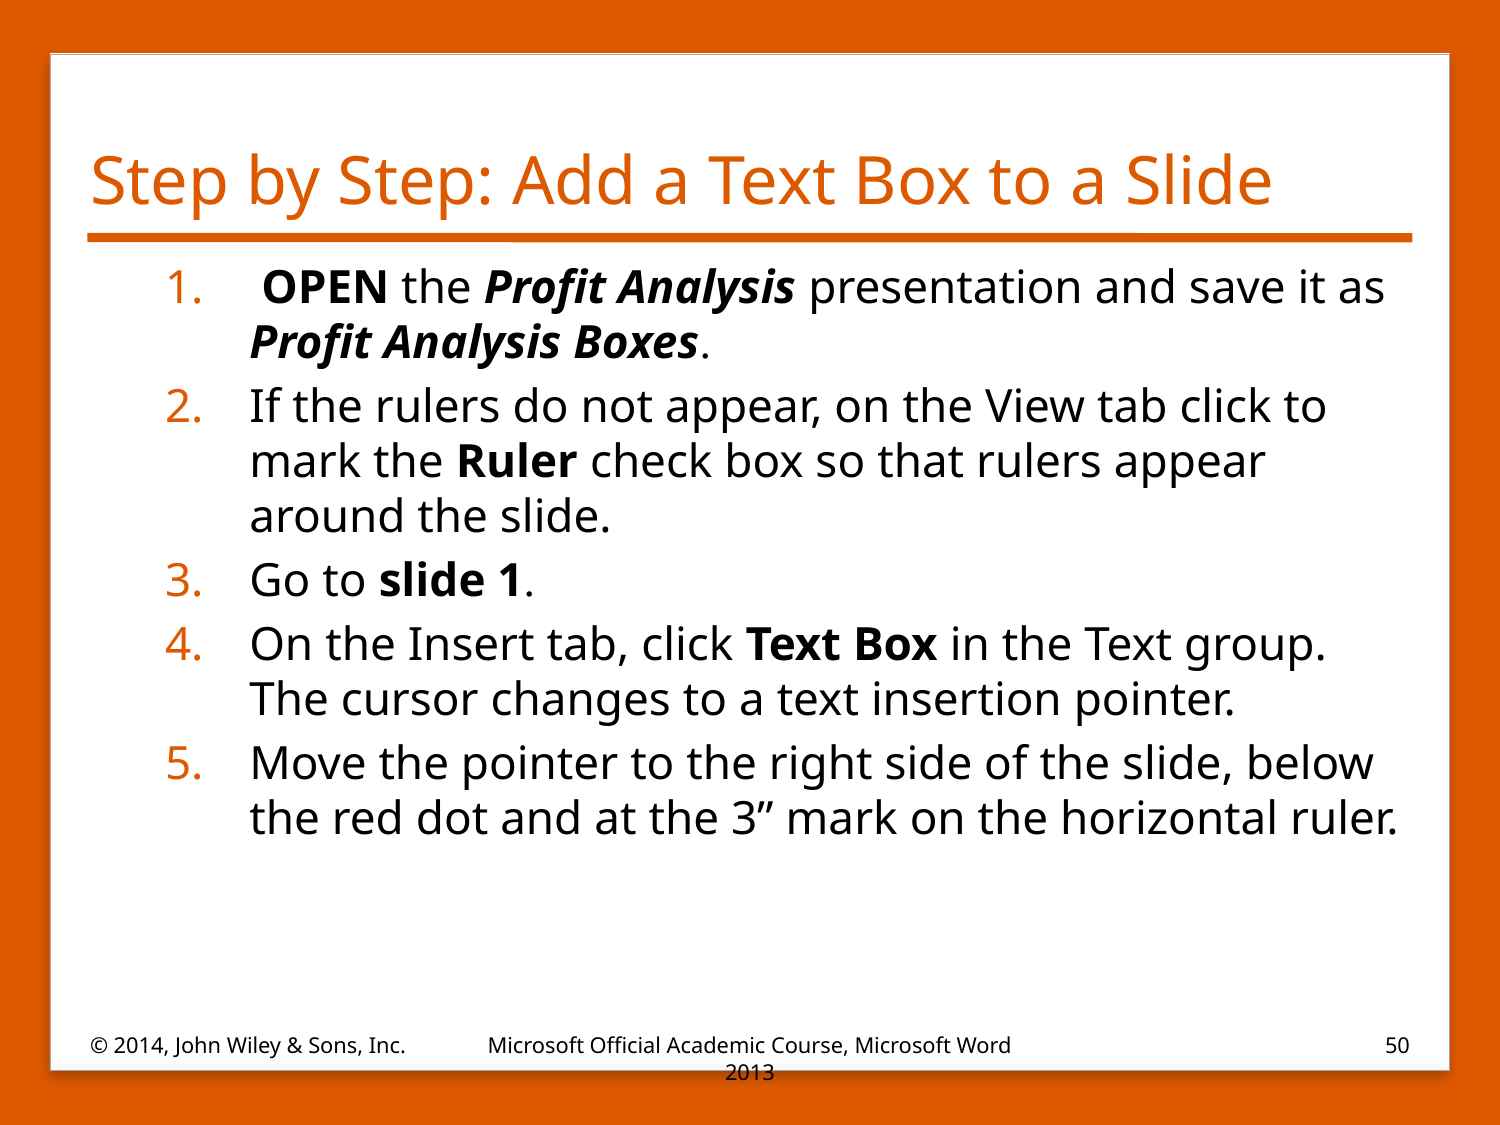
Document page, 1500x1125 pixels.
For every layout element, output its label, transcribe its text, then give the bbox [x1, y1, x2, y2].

footer Microsoft Official Academic Course, Microsoft Word 2013 [449, 1024, 1051, 1103]
slide_number © 2014, John Wiley & Sons, Inc. [74, 1024, 426, 1103]
list OPEN the Profit Analysis presentation and save it as Profit Analysis Boxes. If the rulers do not appear, on the View tab click to mark the Ruler check box so that rulers appear around the slide. Go to slide 1. On the Insert tab, click Text Box in the Text group. The cursor changes to a text insertion pointer. Move the pointer to the right side of the slide, below the red dot and at the 3” mark on the horizontal ruler. [75, 249, 1425, 1063]
slide_number 50 [1074, 1024, 1426, 1103]
title Step by Step: Add a Text Box to a Slide [74, 74, 1426, 226]
